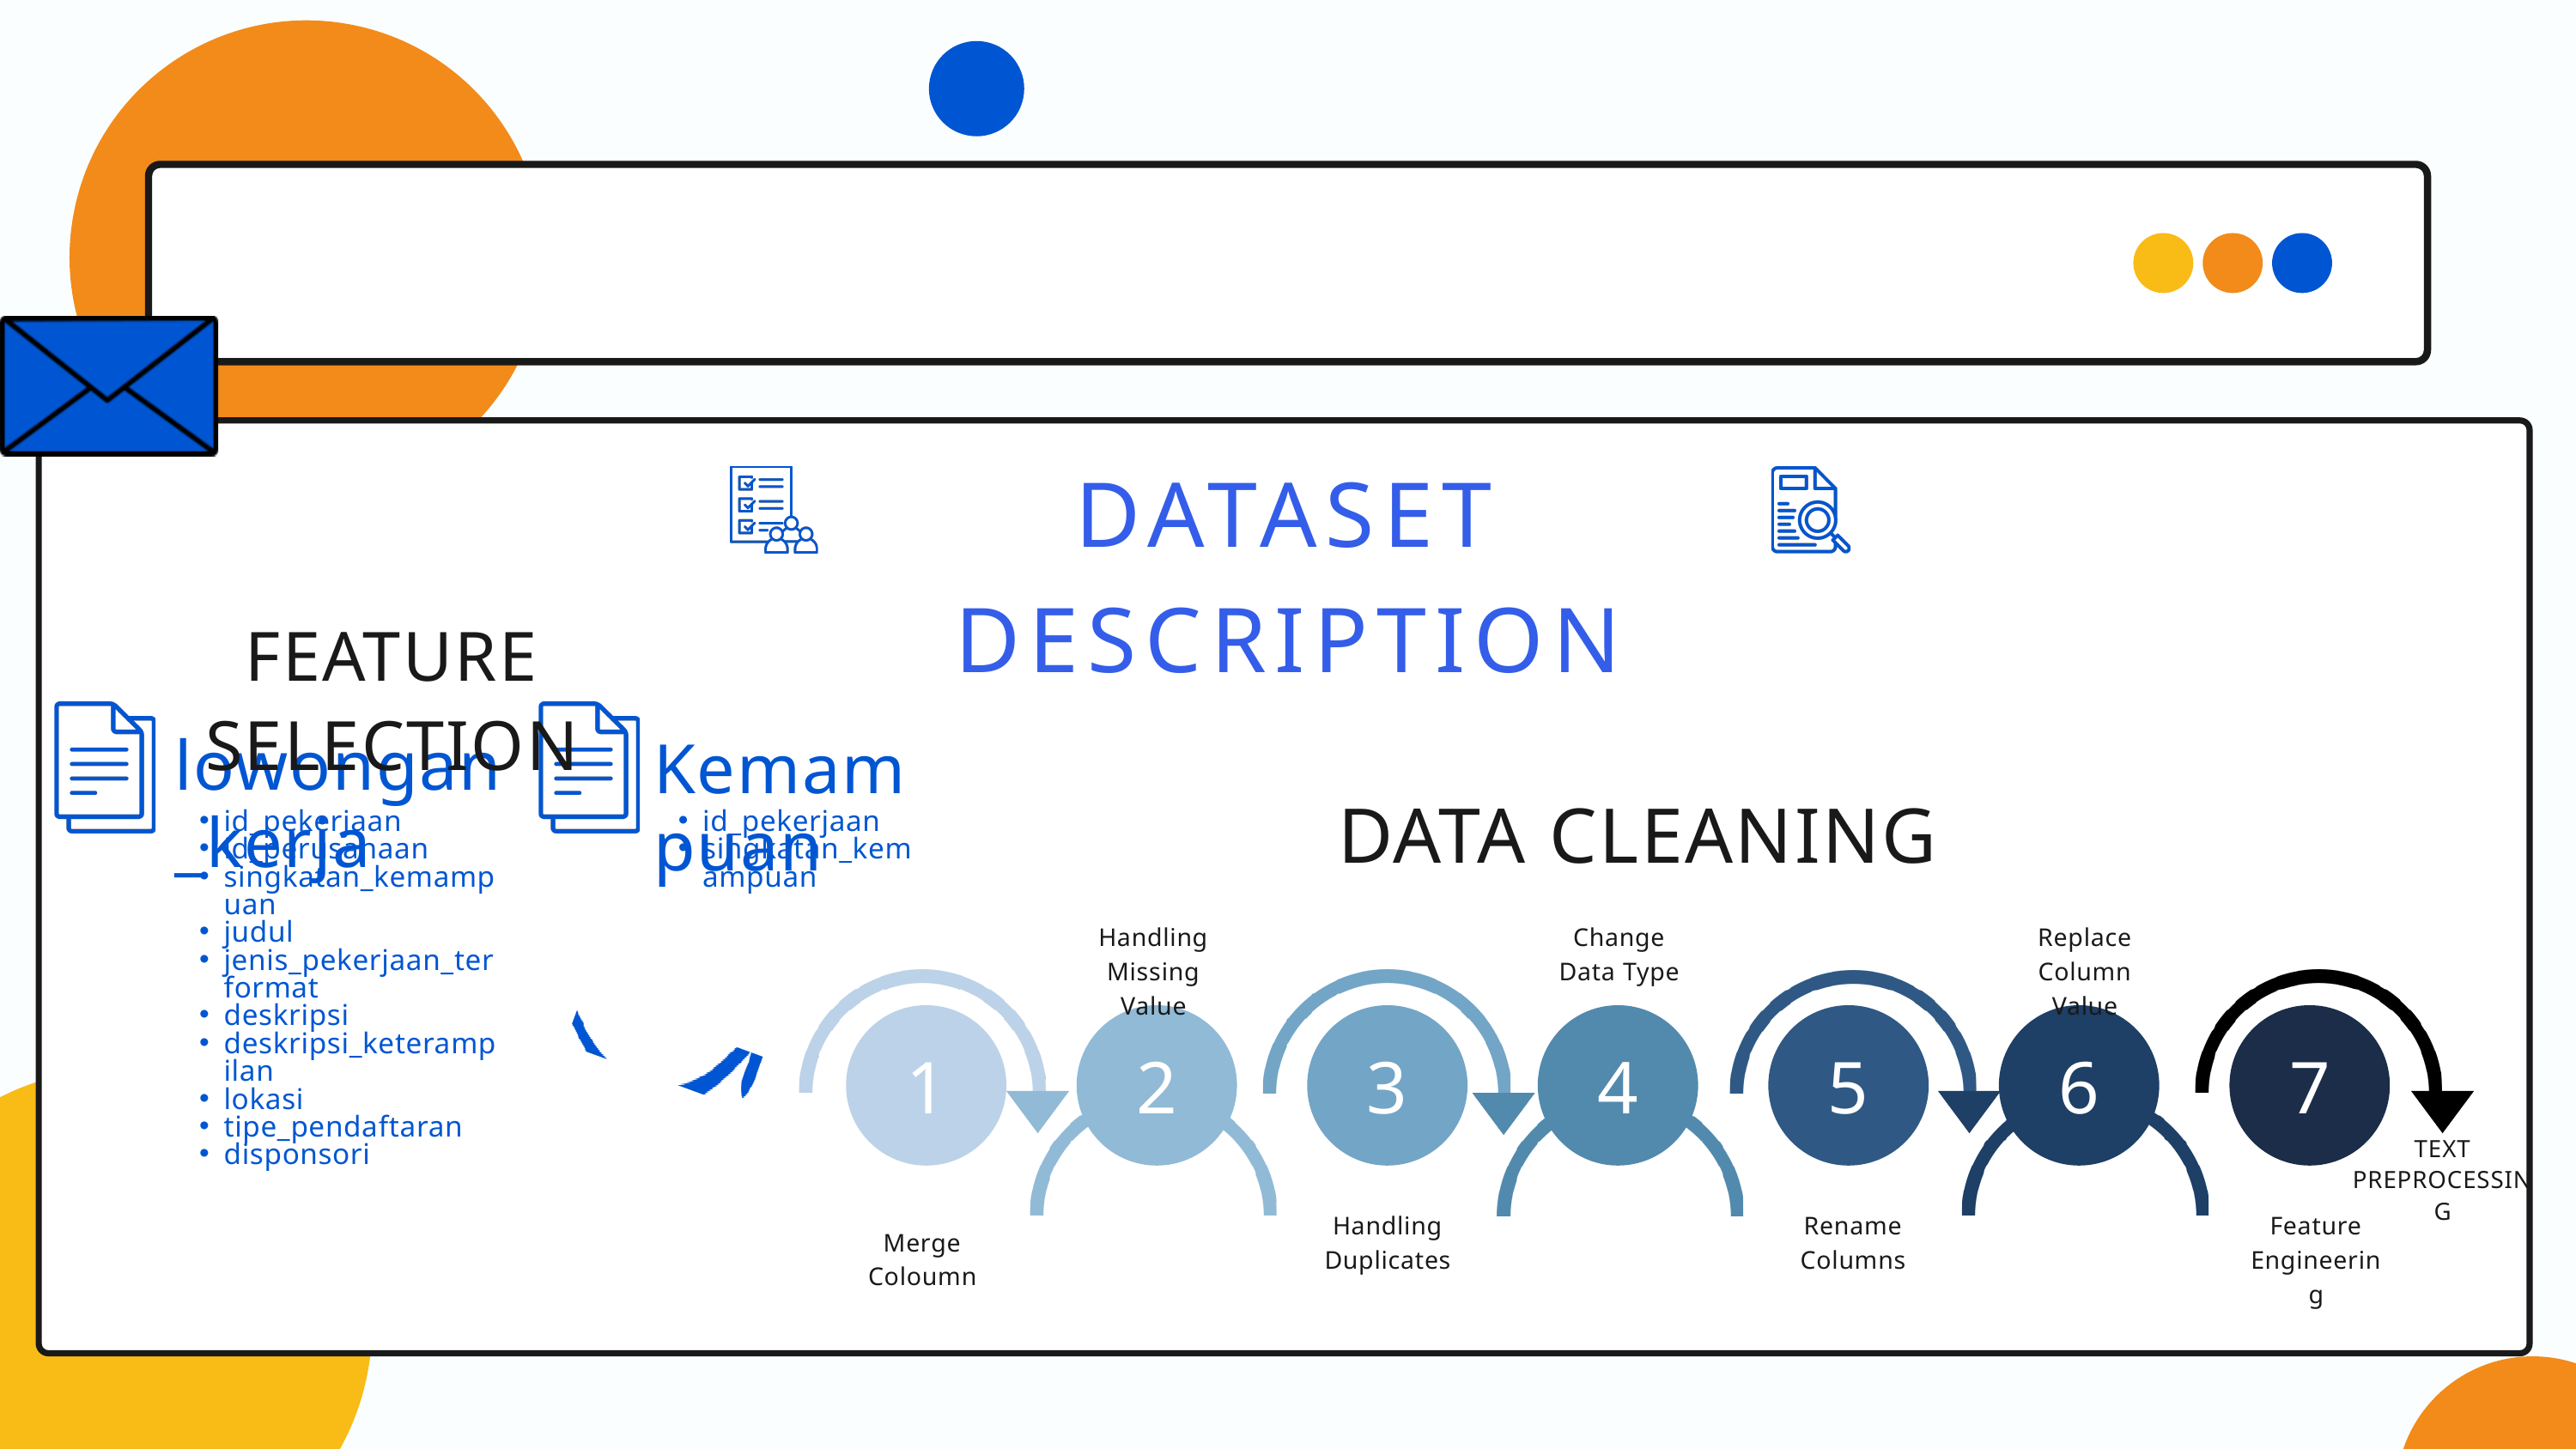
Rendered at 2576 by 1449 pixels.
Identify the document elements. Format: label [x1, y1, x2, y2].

text_box [69, 20, 544, 414]
text_box [0, 1069, 373, 1449]
text_box [2410, 1090, 2475, 1134]
text_box [0, 316, 64, 457]
text_box [2396, 1355, 2576, 1449]
text_box [1011, 1090, 1070, 1134]
text_box [1307, 1004, 1468, 1167]
text_box [1473, 1092, 1533, 1136]
text_box [35, 416, 2533, 1357]
text_box [1768, 1004, 1929, 1167]
text_box [1076, 1004, 1237, 1167]
text_box [846, 1004, 1007, 1167]
text_box [1998, 1004, 2160, 1167]
text_box [1937, 1090, 1994, 1134]
text_box [2133, 233, 2333, 294]
text_box [144, 160, 2432, 366]
text_box [928, 40, 1025, 136]
text_box [1537, 1004, 1698, 1167]
text_box [2229, 1004, 2391, 1167]
